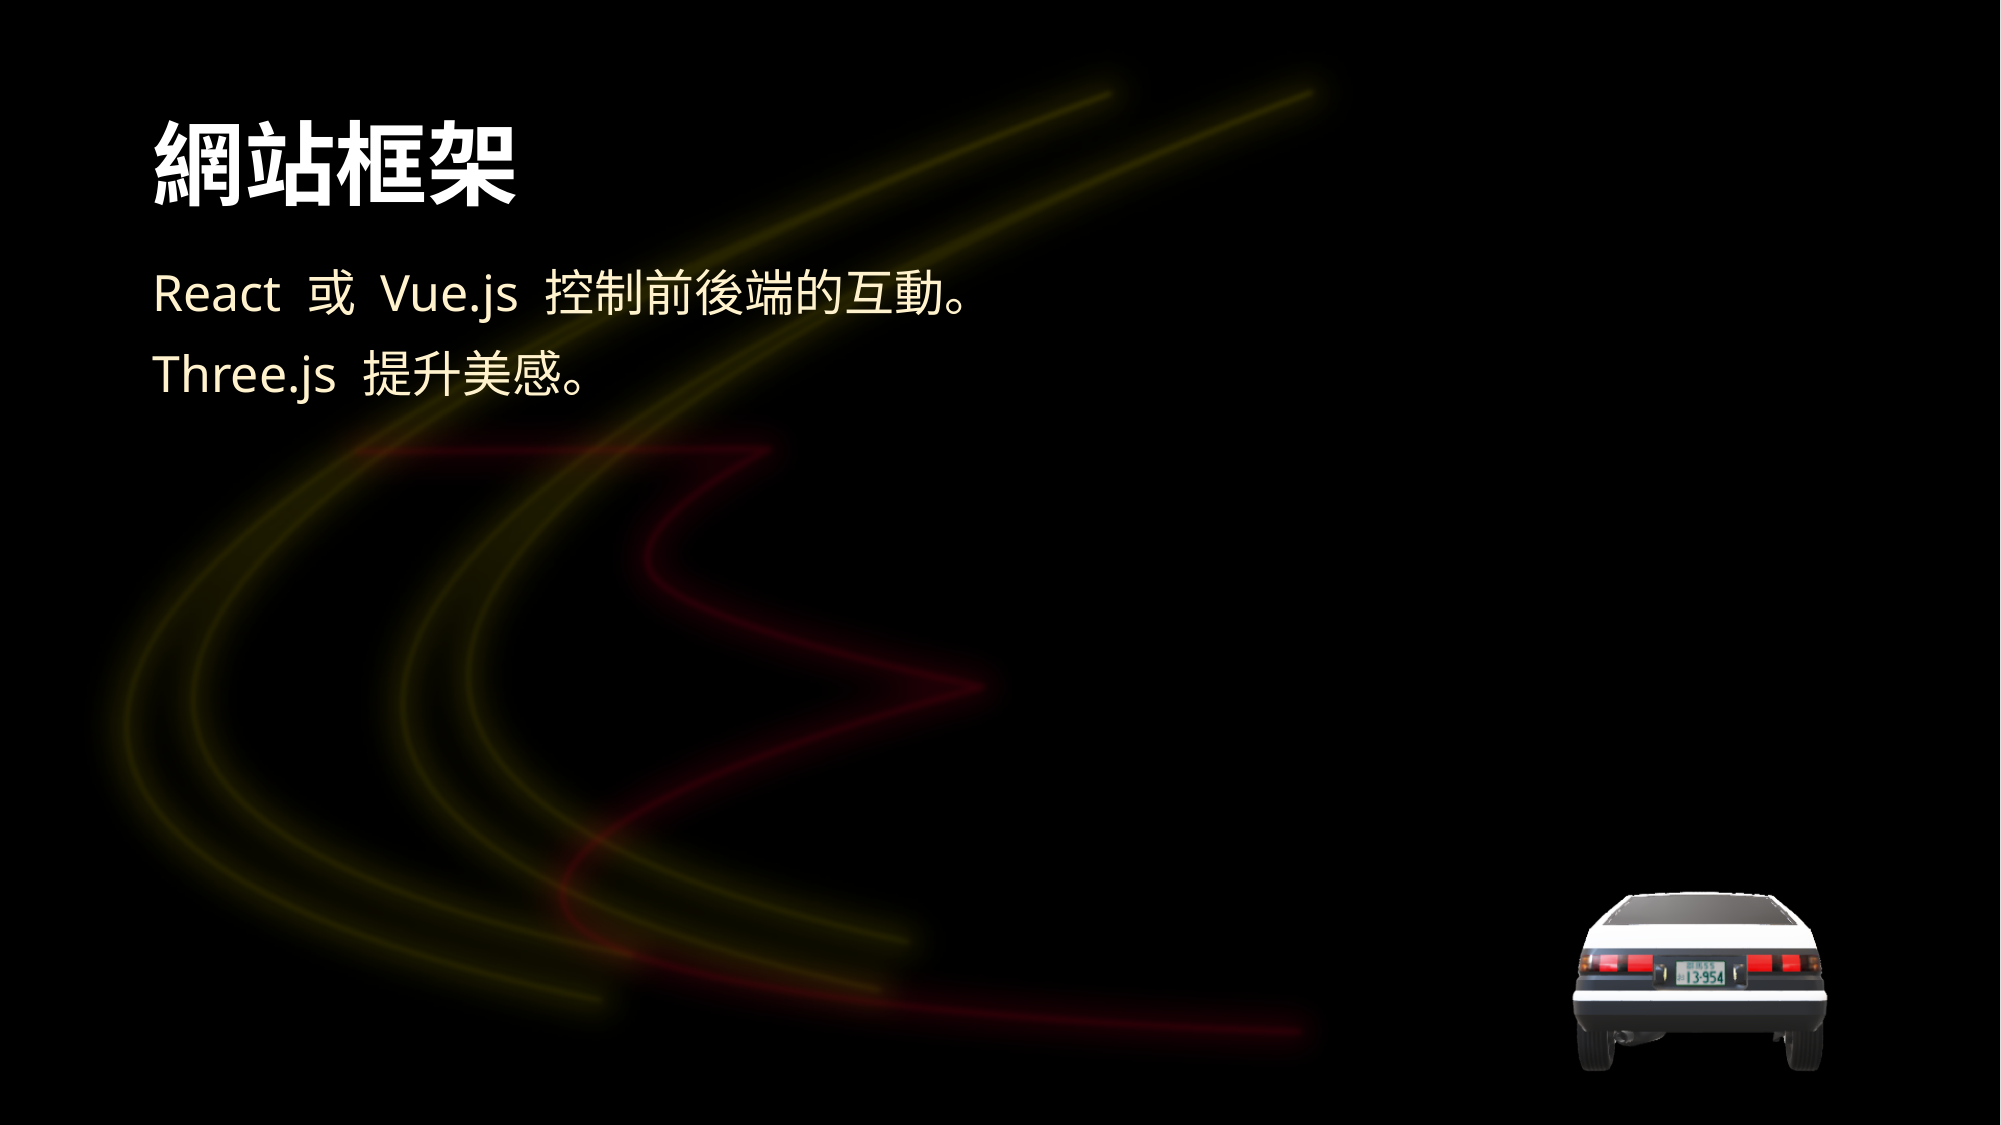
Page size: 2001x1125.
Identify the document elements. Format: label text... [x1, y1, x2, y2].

title 網站框架 [137, 59, 1863, 253]
picture [0, 0, 2001, 1125]
list React 或 Vue.js 控制前後端的互動。 Three.js 提升美感。 [137, 253, 1863, 517]
